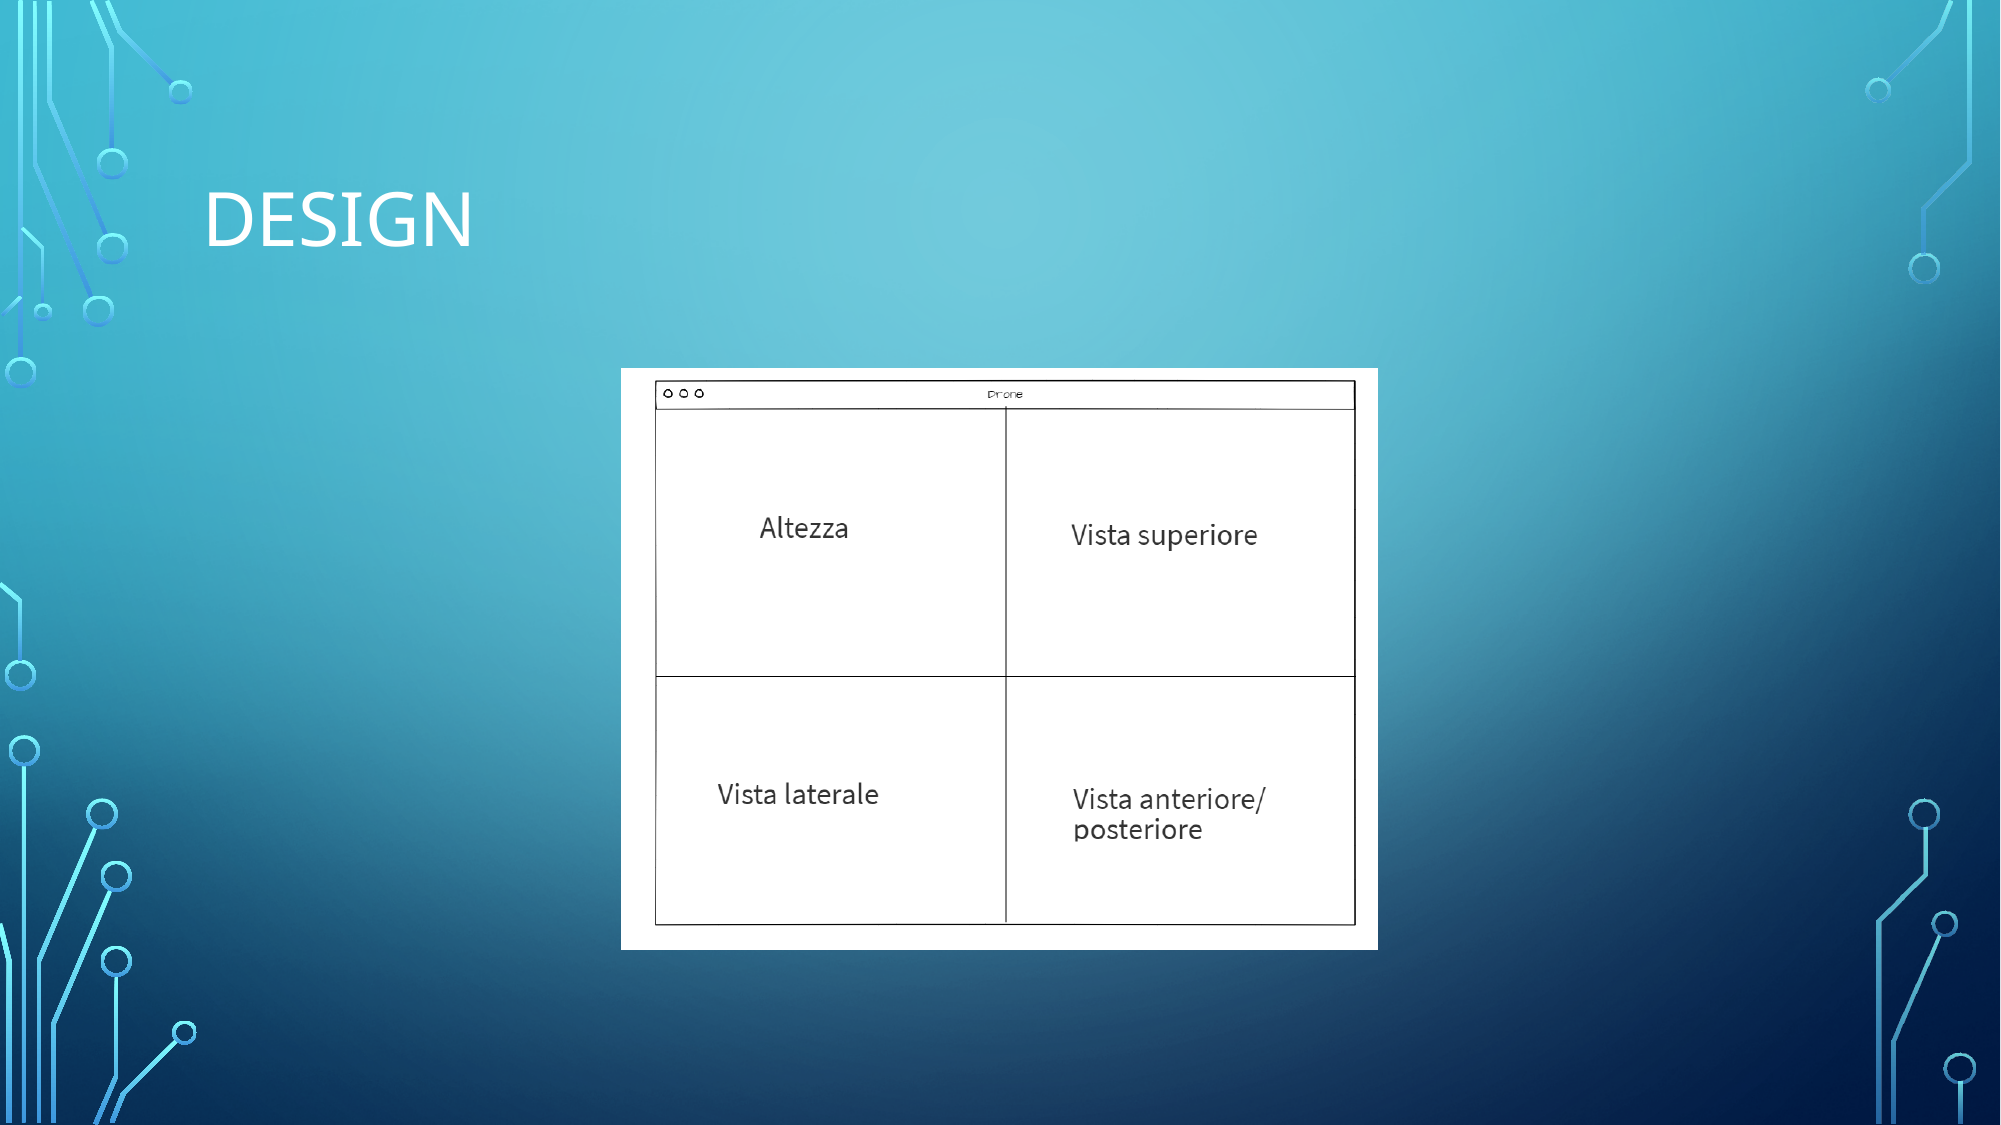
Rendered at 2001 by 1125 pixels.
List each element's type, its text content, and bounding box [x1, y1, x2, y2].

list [621, 368, 1378, 951]
title Design [187, 101, 1813, 344]
